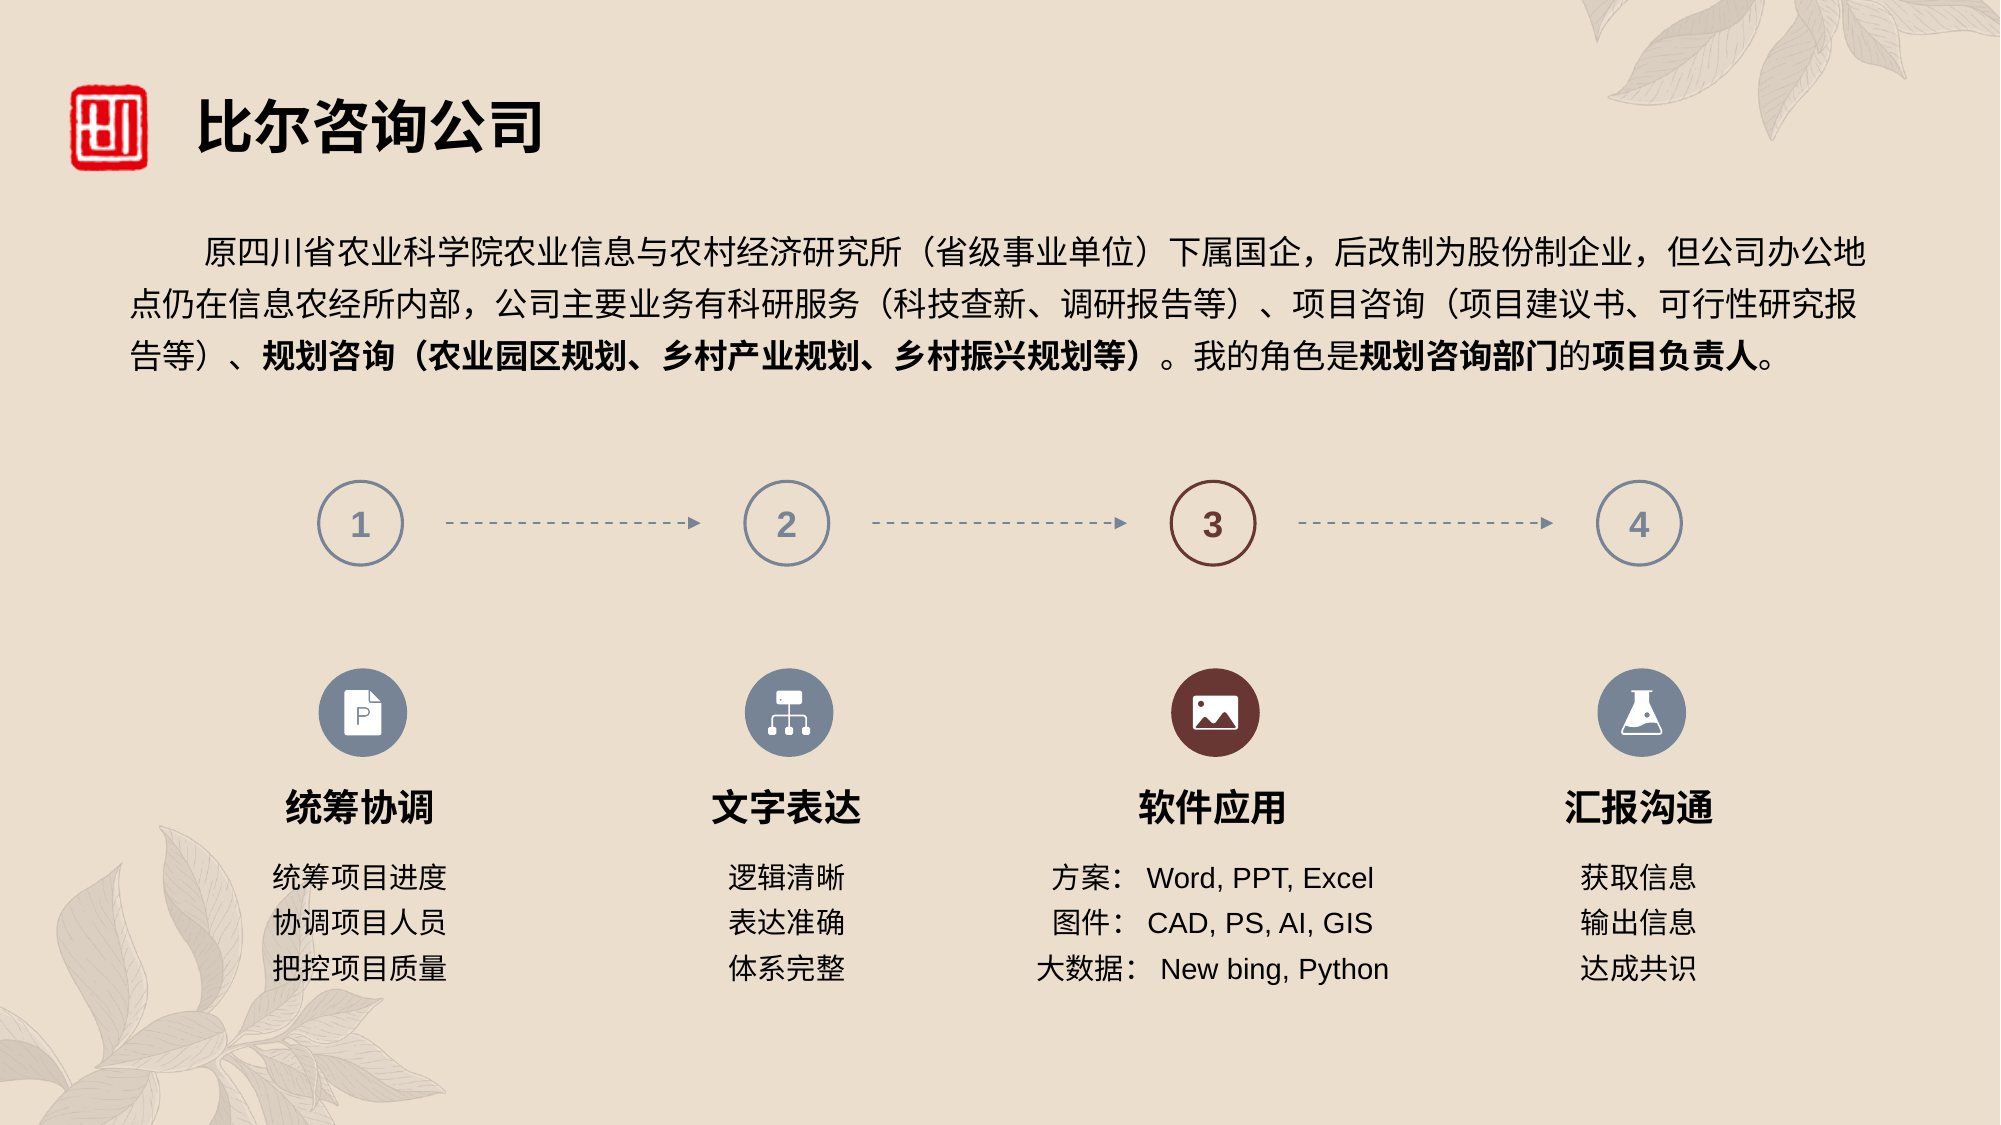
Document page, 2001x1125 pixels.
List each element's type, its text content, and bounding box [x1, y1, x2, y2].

title 比尔咨询公司 [108, 0, 1890, 169]
picture [1567, 0, 2000, 141]
picture [0, 825, 446, 1125]
text_box 原四川省农业科学院农业信息与农村经济研究所（省级事业单位）下属国企，后改制为股份制企业，但公司办公地点仍在信息农经所内部，公司主要业务有科研服务（科技查新、调研报告等）、项目咨询（项目建议书、可行性研究报告等）、规划咨询（农业园区规划、乡村产业规划、乡村振兴规划等）。我的角色是规划咨询部门的项目负责人。 [114, 211, 1890, 383]
picture [68, 83, 149, 175]
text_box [177, 481, 1823, 982]
